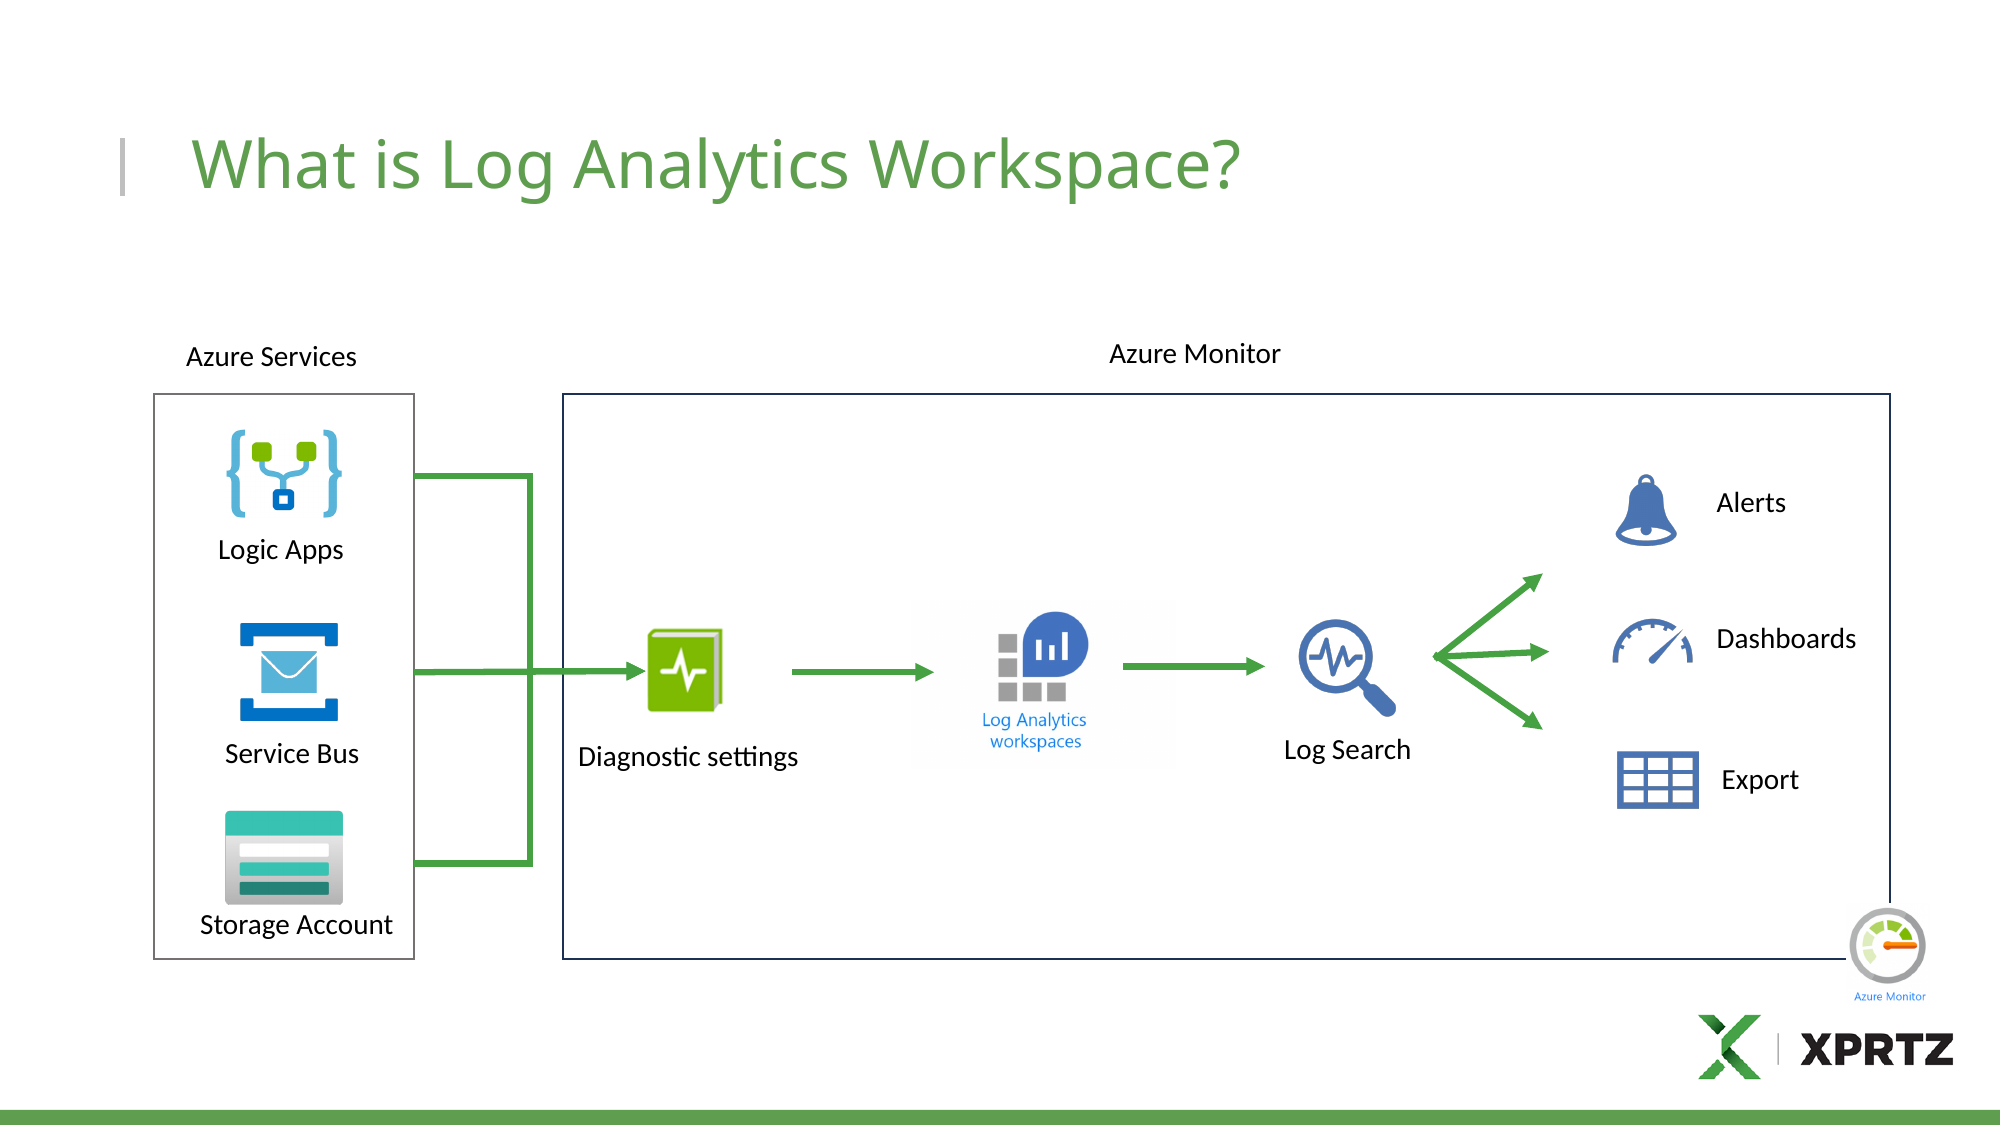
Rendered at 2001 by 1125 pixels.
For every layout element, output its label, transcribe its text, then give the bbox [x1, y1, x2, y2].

text_box Storage Account [185, 898, 433, 948]
text_box Diagnostic settings [646, 729, 848, 780]
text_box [1434, 651, 1550, 657]
picture [1289, 609, 1407, 727]
picture [1608, 731, 1707, 829]
picture [1845, 903, 1930, 1005]
picture [1603, 467, 1689, 553]
picture [646, 614, 736, 728]
title What is Log Analytics Workspace? [176, 83, 1863, 252]
text_box Log Search [1269, 723, 1511, 773]
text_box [414, 476, 646, 671]
text_box Azure Services [171, 329, 413, 380]
picture [911, 600, 1176, 769]
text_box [1434, 573, 1543, 651]
picture [1696, 1013, 1955, 1080]
picture [196, 623, 382, 721]
text_box Service Bus [210, 727, 407, 778]
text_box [1434, 654, 1543, 730]
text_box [414, 673, 646, 864]
picture [1608, 597, 1696, 684]
text_box [562, 393, 1891, 960]
picture [222, 796, 346, 919]
text_box Dashboards [1701, 612, 1943, 662]
text_box Alerts [1701, 476, 1943, 527]
text_box Azure Monitor [1094, 326, 1336, 377]
text_box Export [1707, 752, 1948, 803]
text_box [203, 429, 400, 574]
text_box [153, 393, 415, 960]
